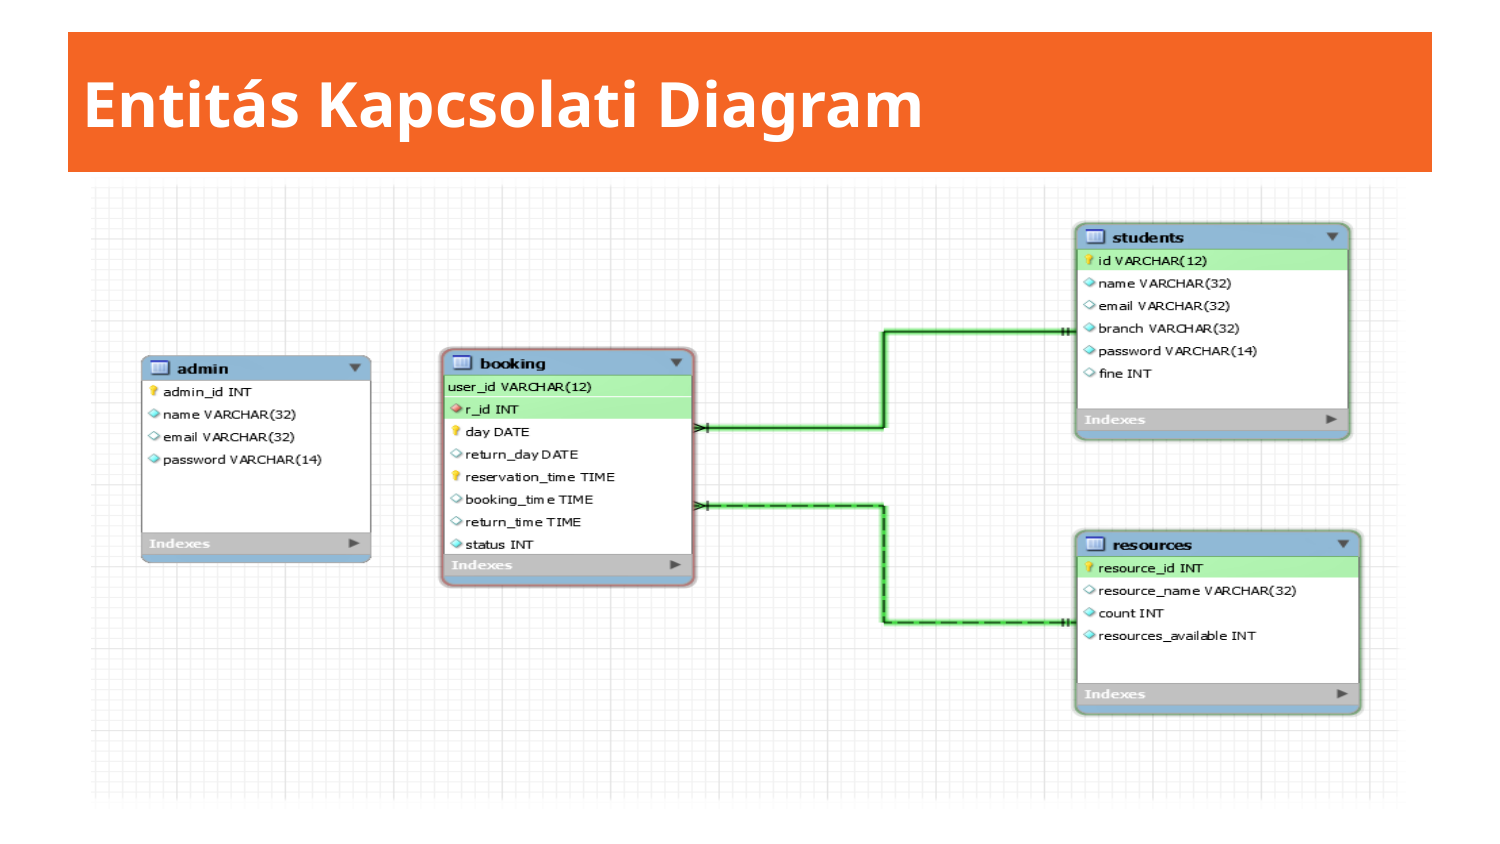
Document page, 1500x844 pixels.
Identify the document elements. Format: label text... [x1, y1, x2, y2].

picture [91, 177, 1410, 809]
title Entitás Kapcsolati Diagram [67, 31, 1433, 174]
